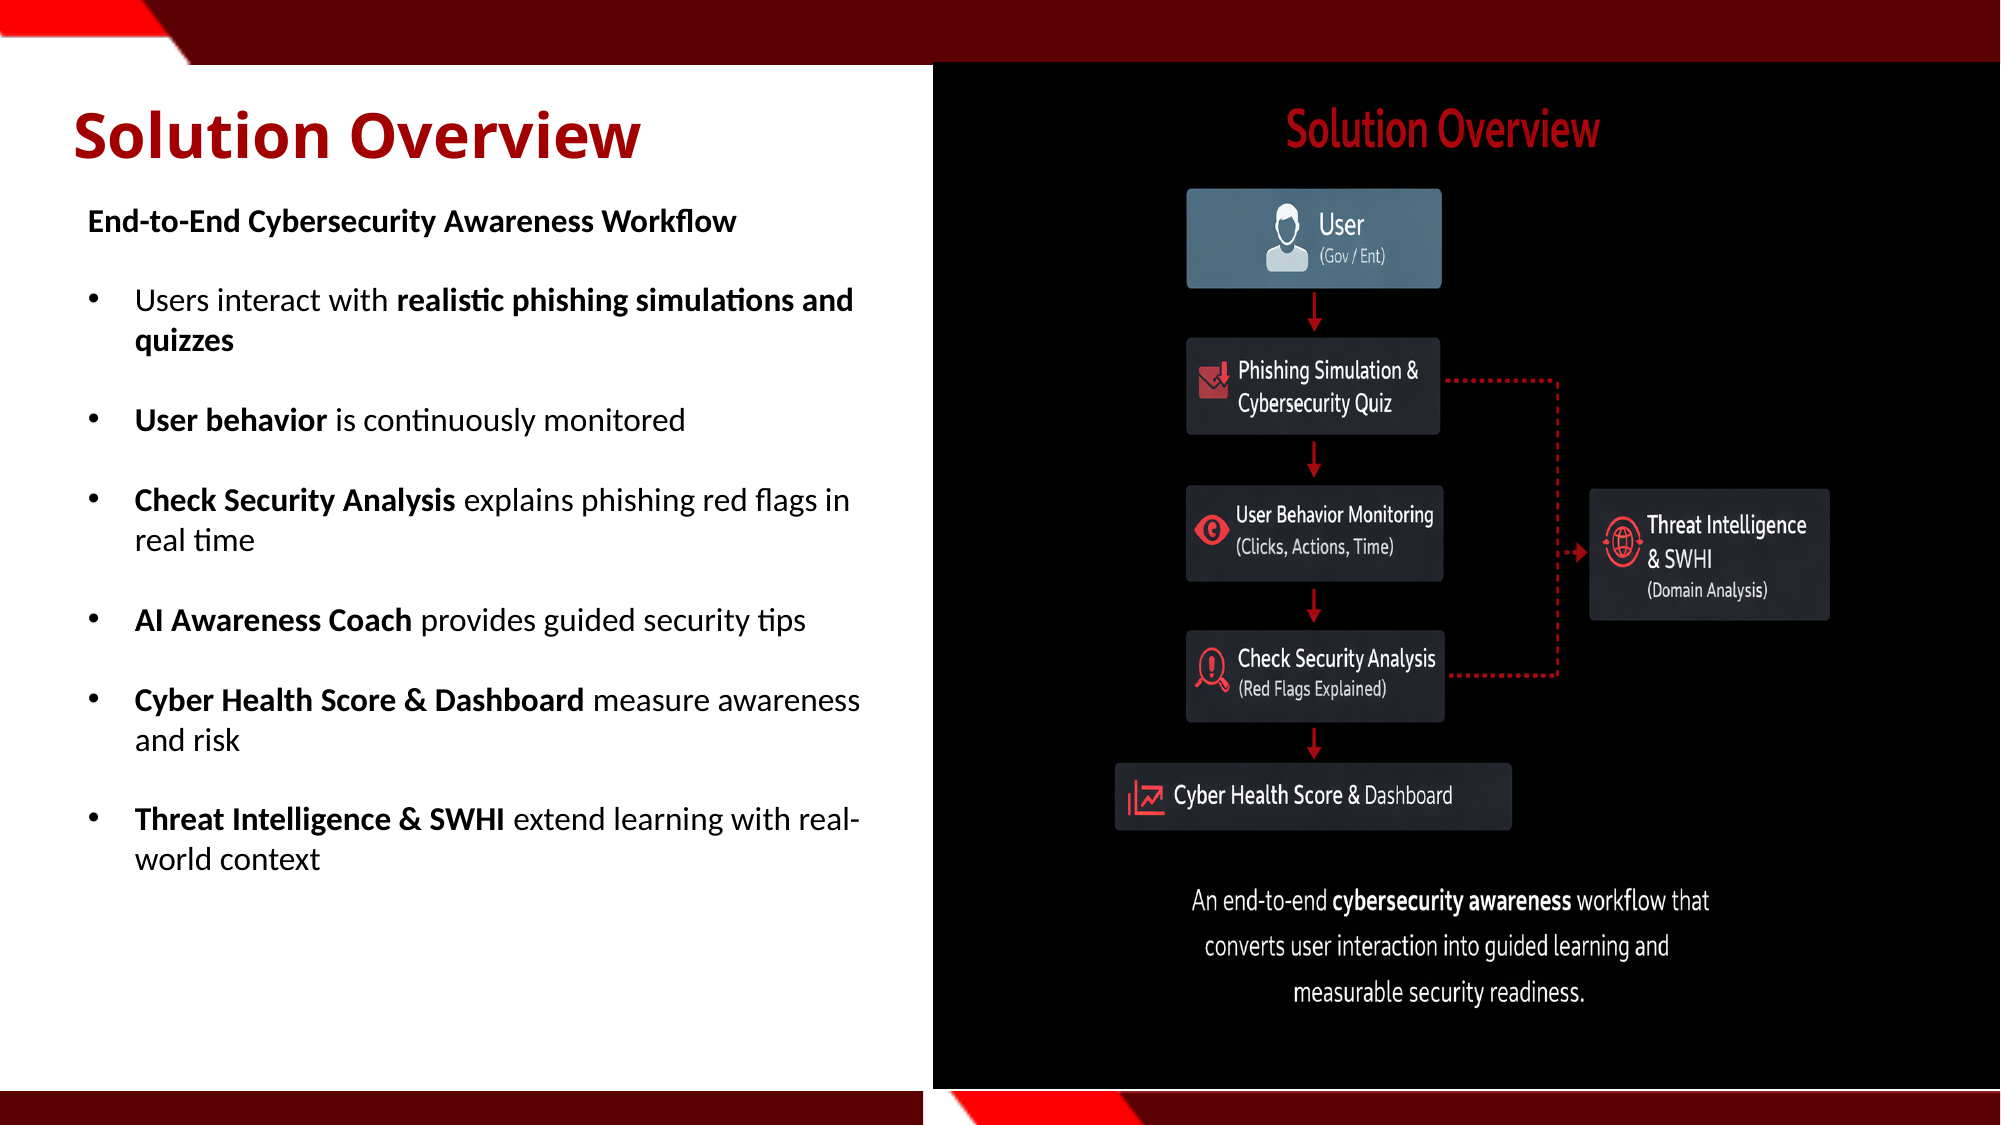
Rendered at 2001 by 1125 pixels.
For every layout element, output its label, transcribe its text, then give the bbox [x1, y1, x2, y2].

text_box Solution Overview [73, 95, 933, 171]
picture [0, 0, 2000, 1090]
picture [924, 1091, 2001, 1125]
text_box End-to-End Cybersecurity Awareness Workflow Users interact with realistic phishing simulations and quizzes User behavior is continuously monitored Check Security Analysis explains phishing red flags in real time AI Awareness Coach provides guided security tips Cyber Health Score & Dashboard measure awareness and risk Threat Intelligence & SWHI extend learning with real-world context [73, 191, 904, 885]
